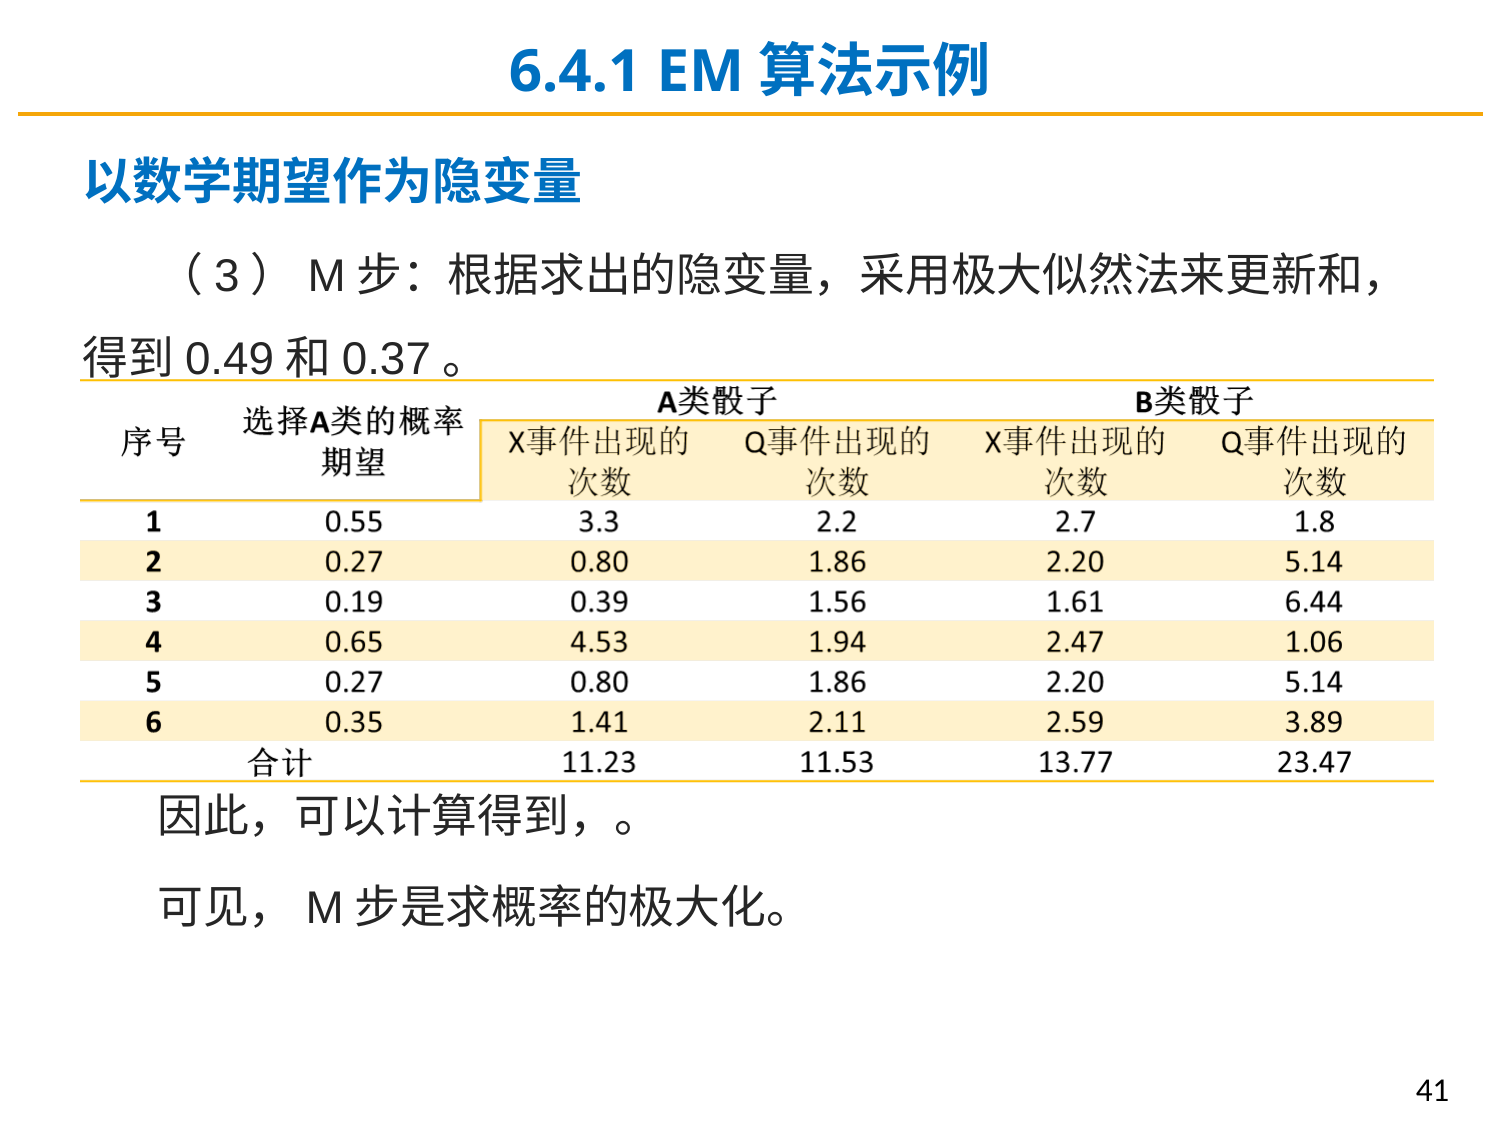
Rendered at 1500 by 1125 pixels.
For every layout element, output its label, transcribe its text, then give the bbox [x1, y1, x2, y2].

text_box 41 [1114, 1060, 1465, 1106]
text_box 6.4.1 EM算法示例 [0, 25, 1500, 111]
picture [79, 368, 1435, 803]
